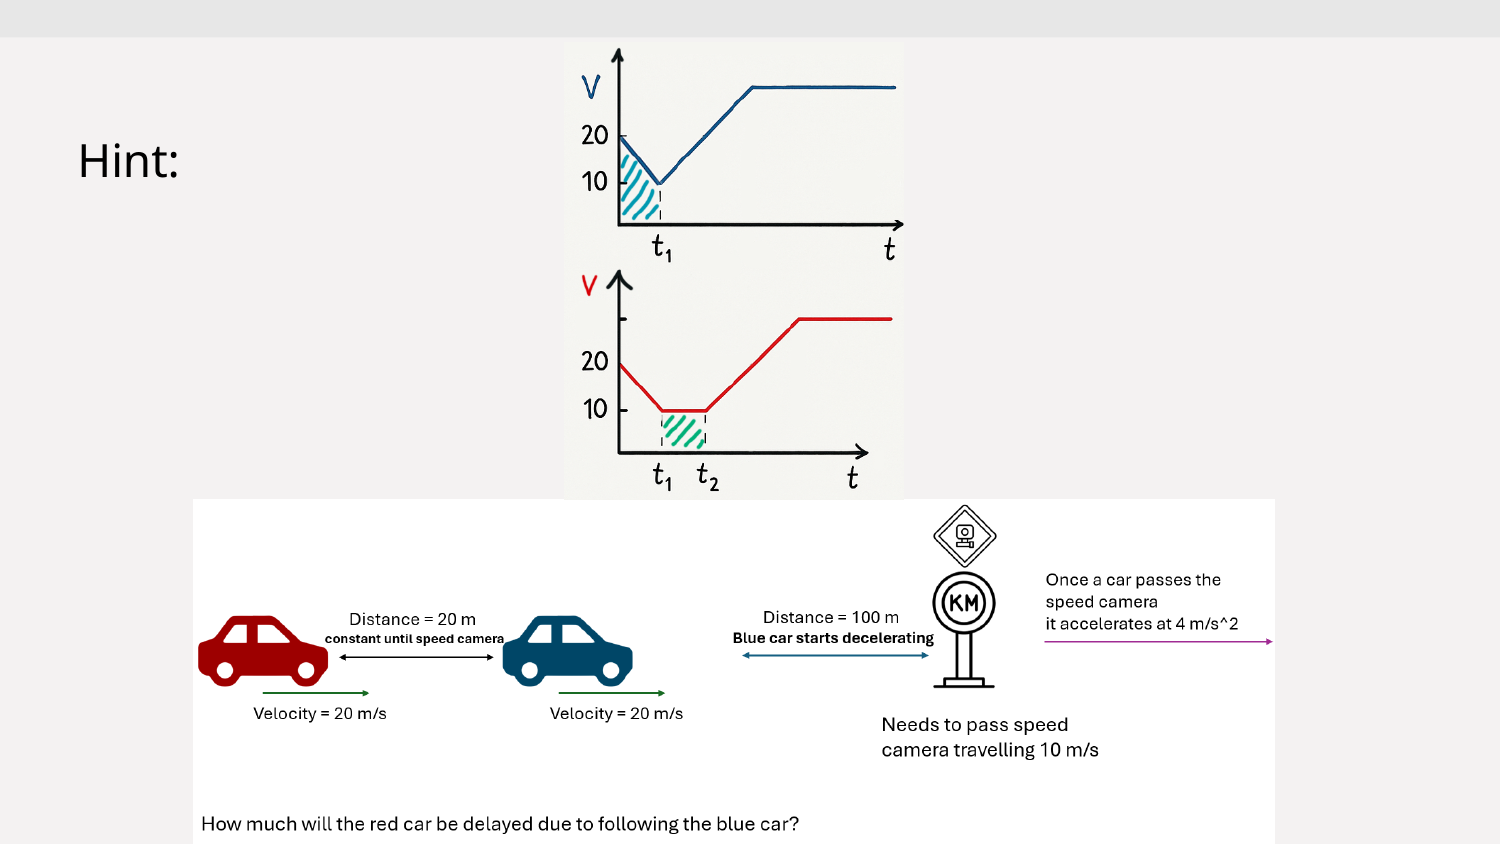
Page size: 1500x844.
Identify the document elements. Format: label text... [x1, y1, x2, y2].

text_box Hint: [62, 116, 559, 202]
picture [193, 42, 1275, 844]
